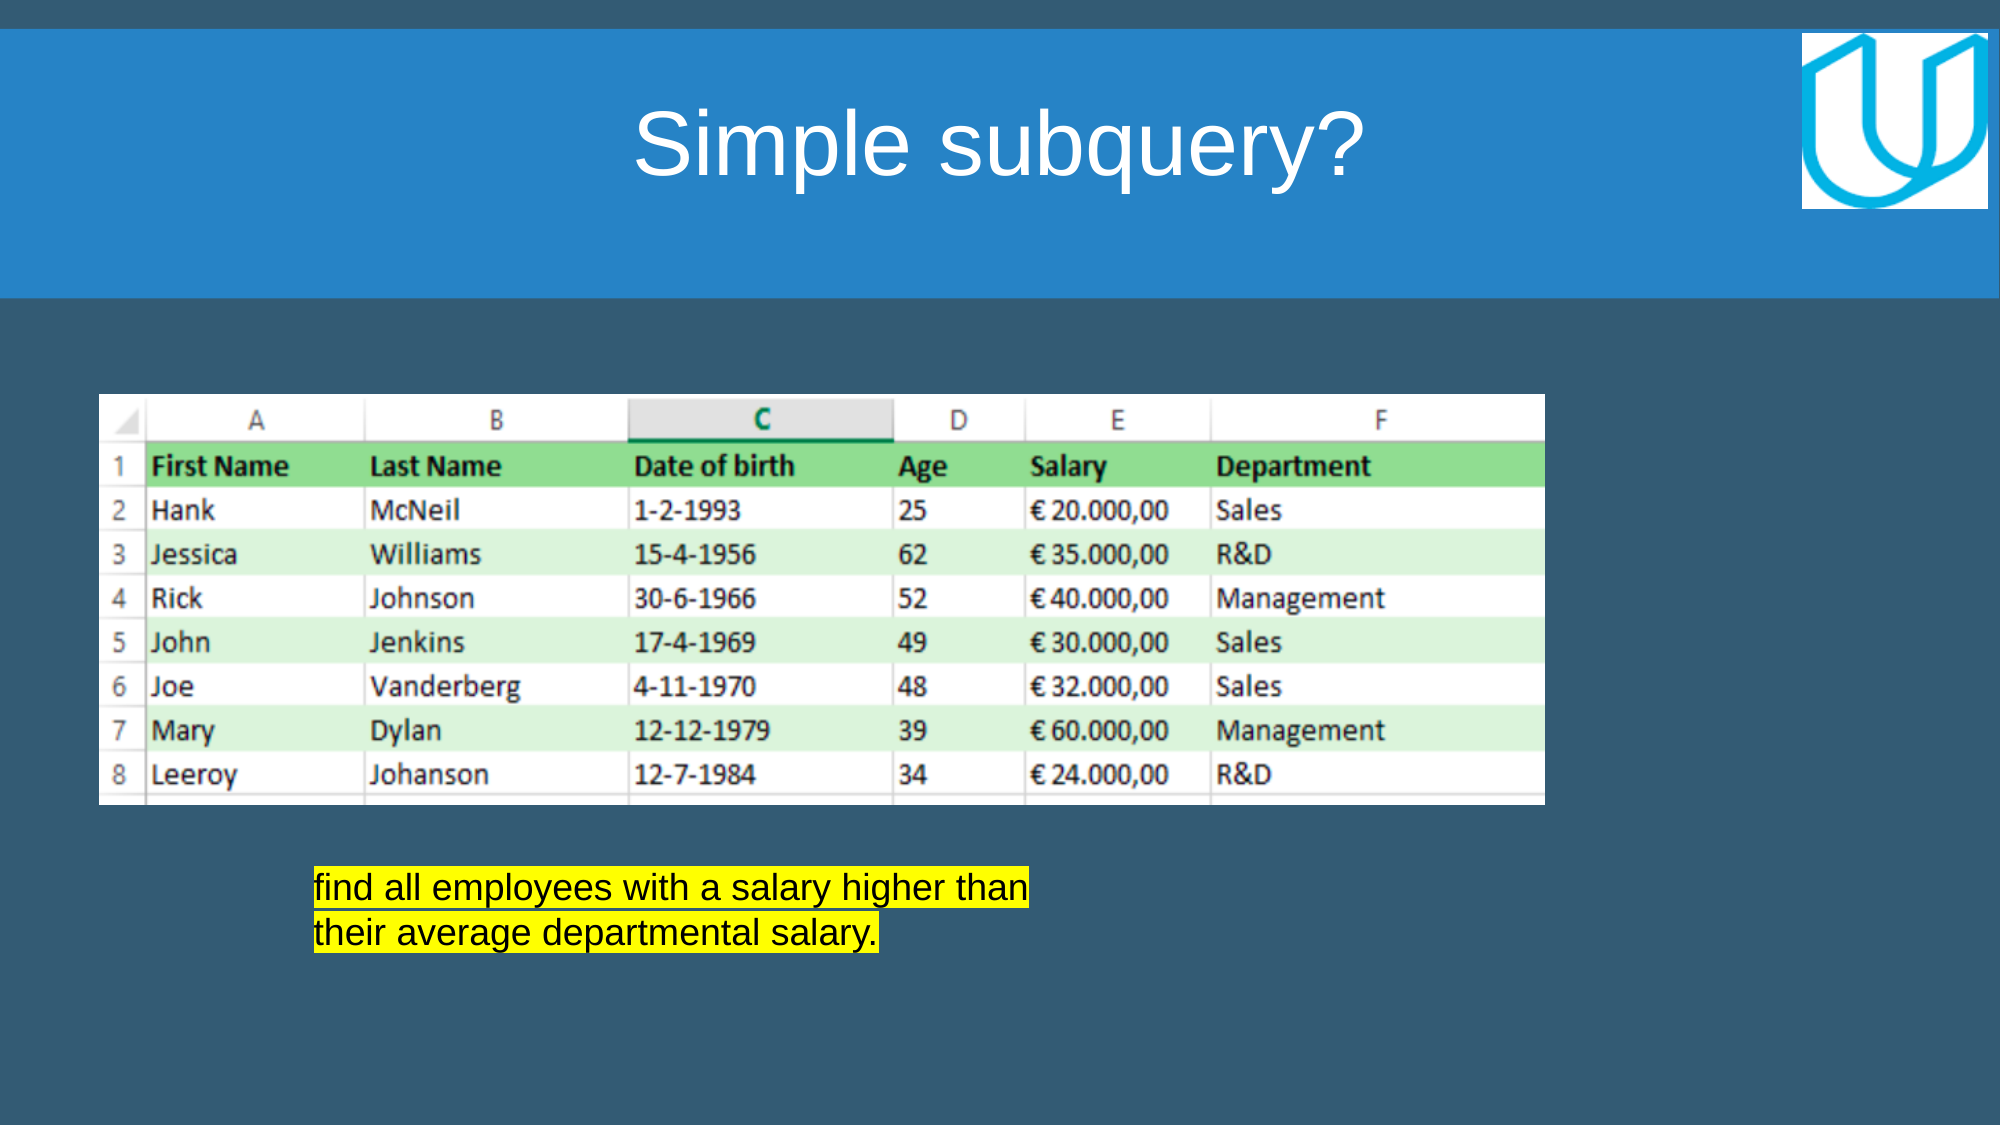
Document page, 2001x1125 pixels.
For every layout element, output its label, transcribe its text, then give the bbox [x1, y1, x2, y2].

picture [99, 394, 1545, 805]
picture [1932, 48, 1973, 166]
picture [1900, 175, 1911, 189]
text_box Simple subquery? [99, 44, 1900, 233]
picture [1900, 124, 1988, 209]
picture [1802, 33, 1988, 167]
text_box find all employees with a salary higher than their average departmental salary. [298, 855, 1127, 954]
